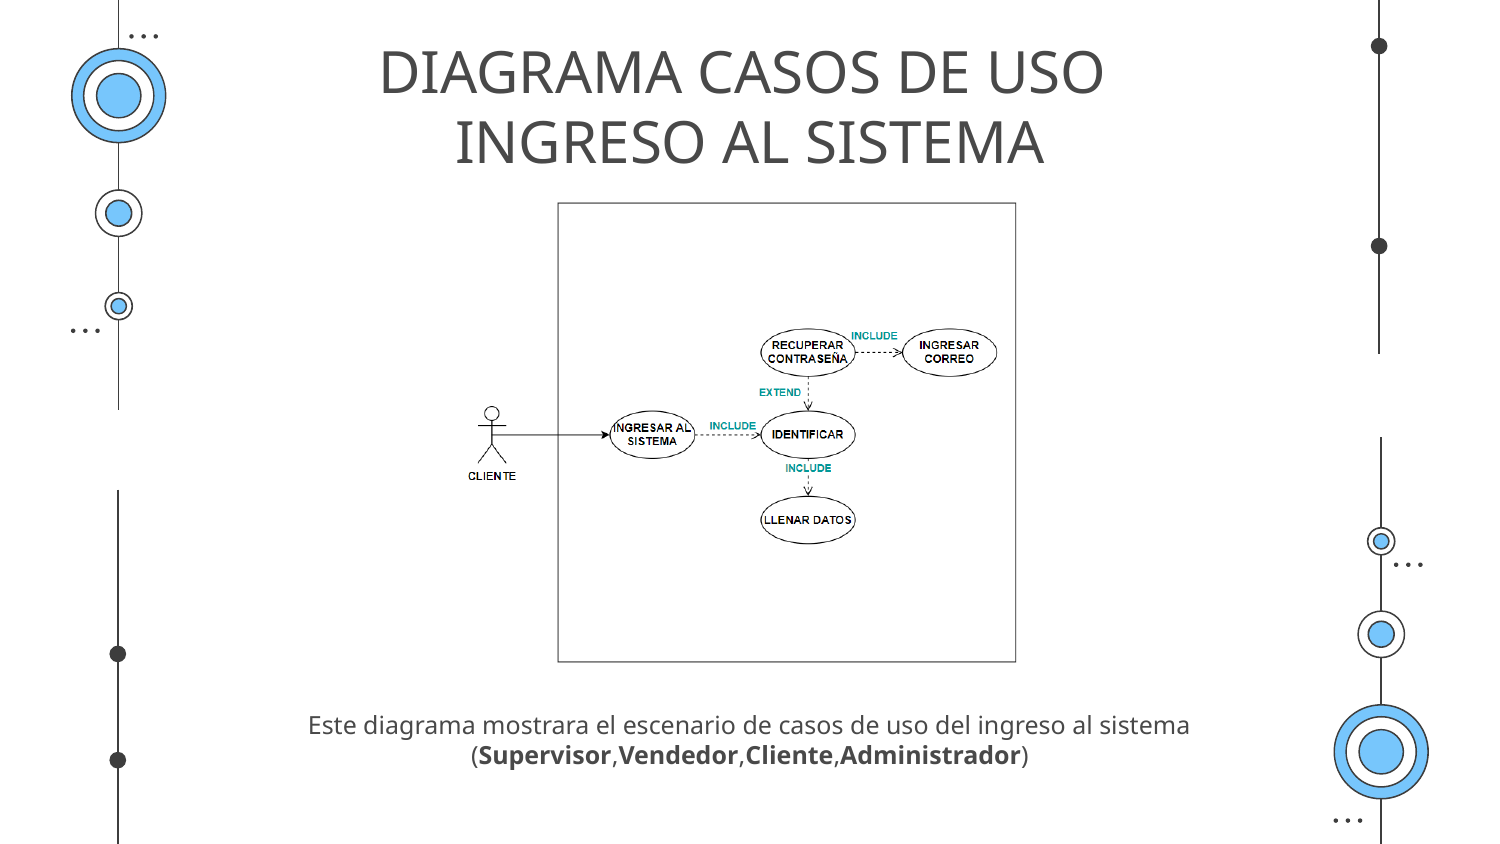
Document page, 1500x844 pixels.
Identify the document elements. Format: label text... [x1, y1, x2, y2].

text_box Este diagrama mostrara el escenario de casos de uso del ingreso al sistema (Supervisor,Vendedor,Cliente,Administrador) [250, 694, 1249, 781]
picture [465, 165, 1035, 679]
title DIAGRAMA CASOS DE USO INGRESO AL SISTEMA [299, 20, 1201, 150]
